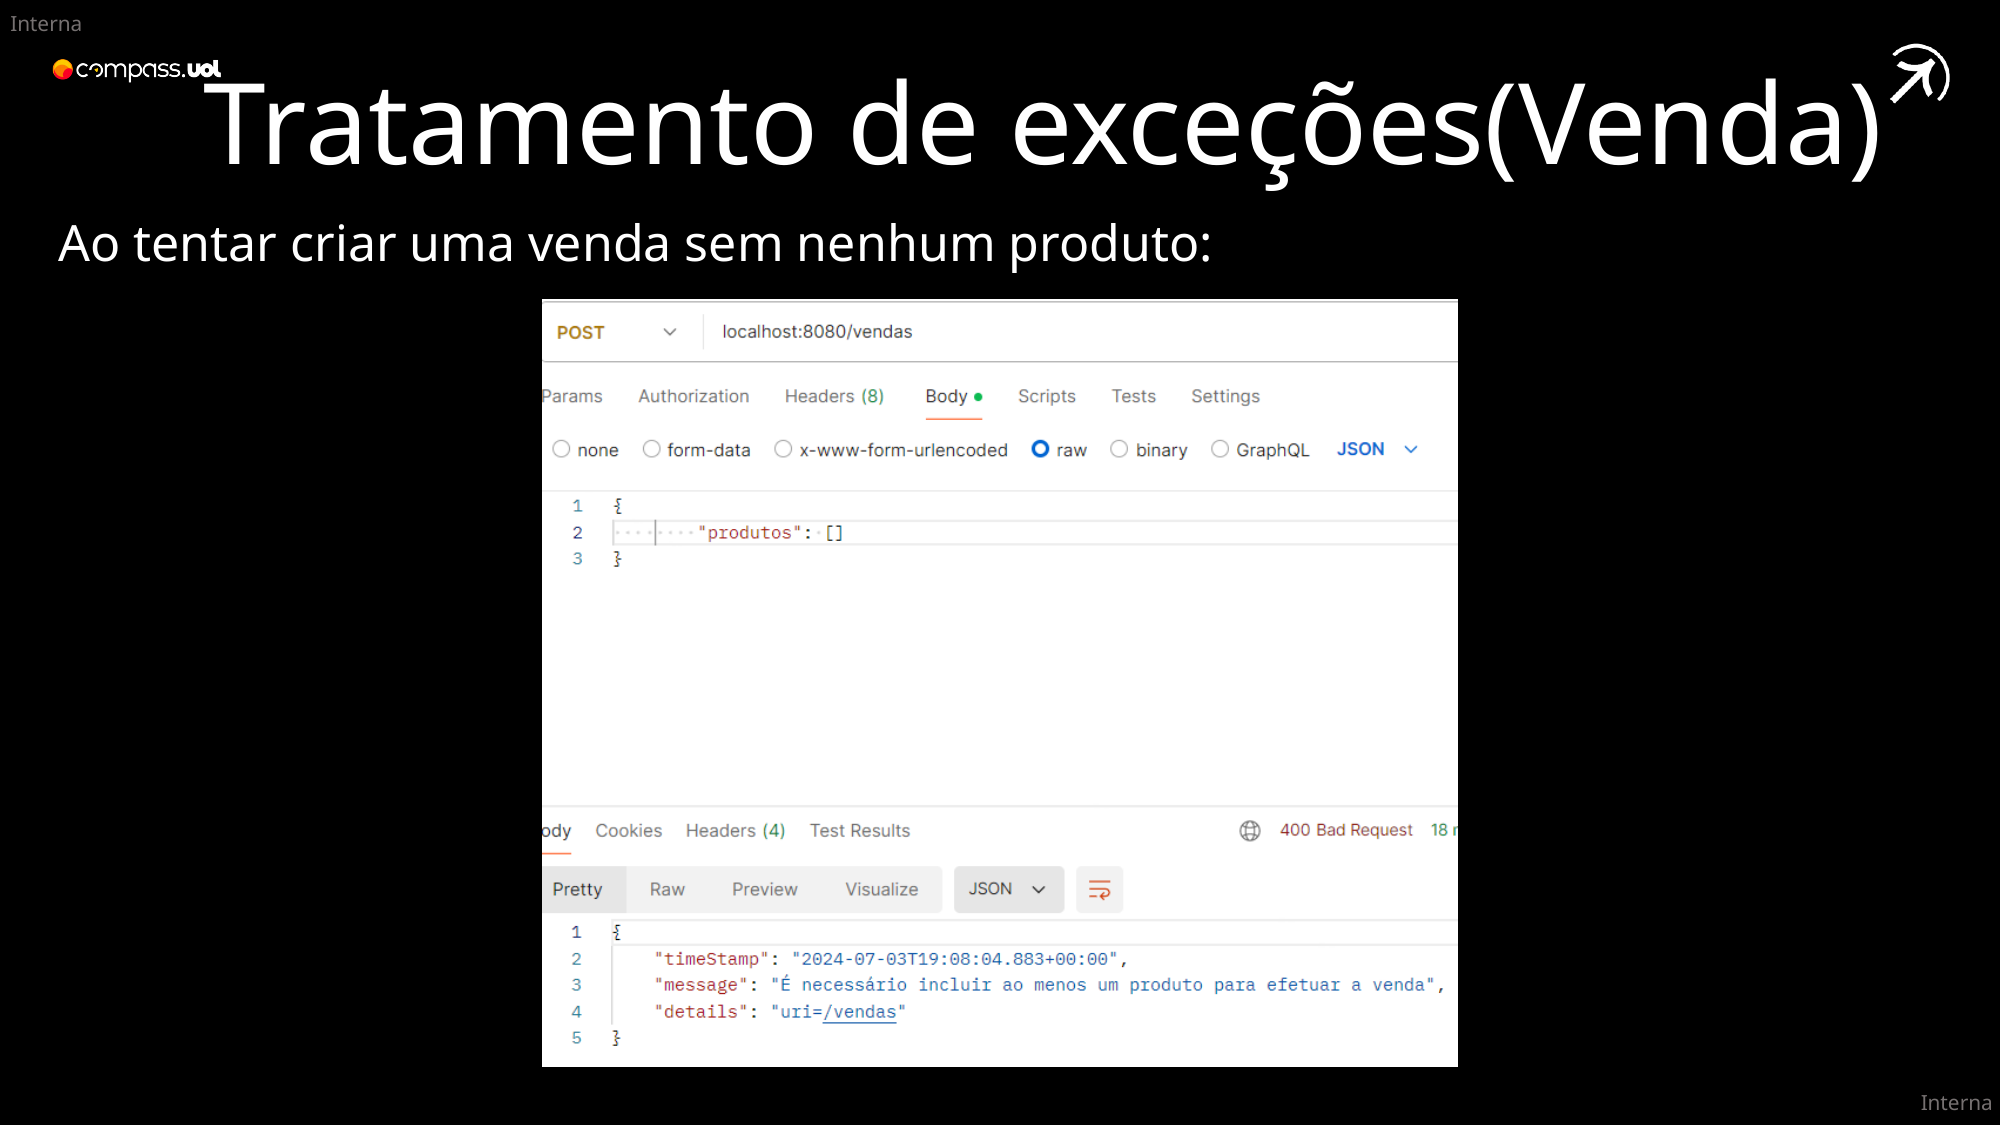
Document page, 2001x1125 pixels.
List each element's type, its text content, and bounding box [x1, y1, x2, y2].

picture [542, 299, 1458, 1067]
text_box Tratamento de exceções(Venda) [43, 44, 2000, 254]
picture [40, 37, 233, 104]
text_box Ao tentar criar uma venda sem nenhum produto: [43, 254, 1489, 280]
